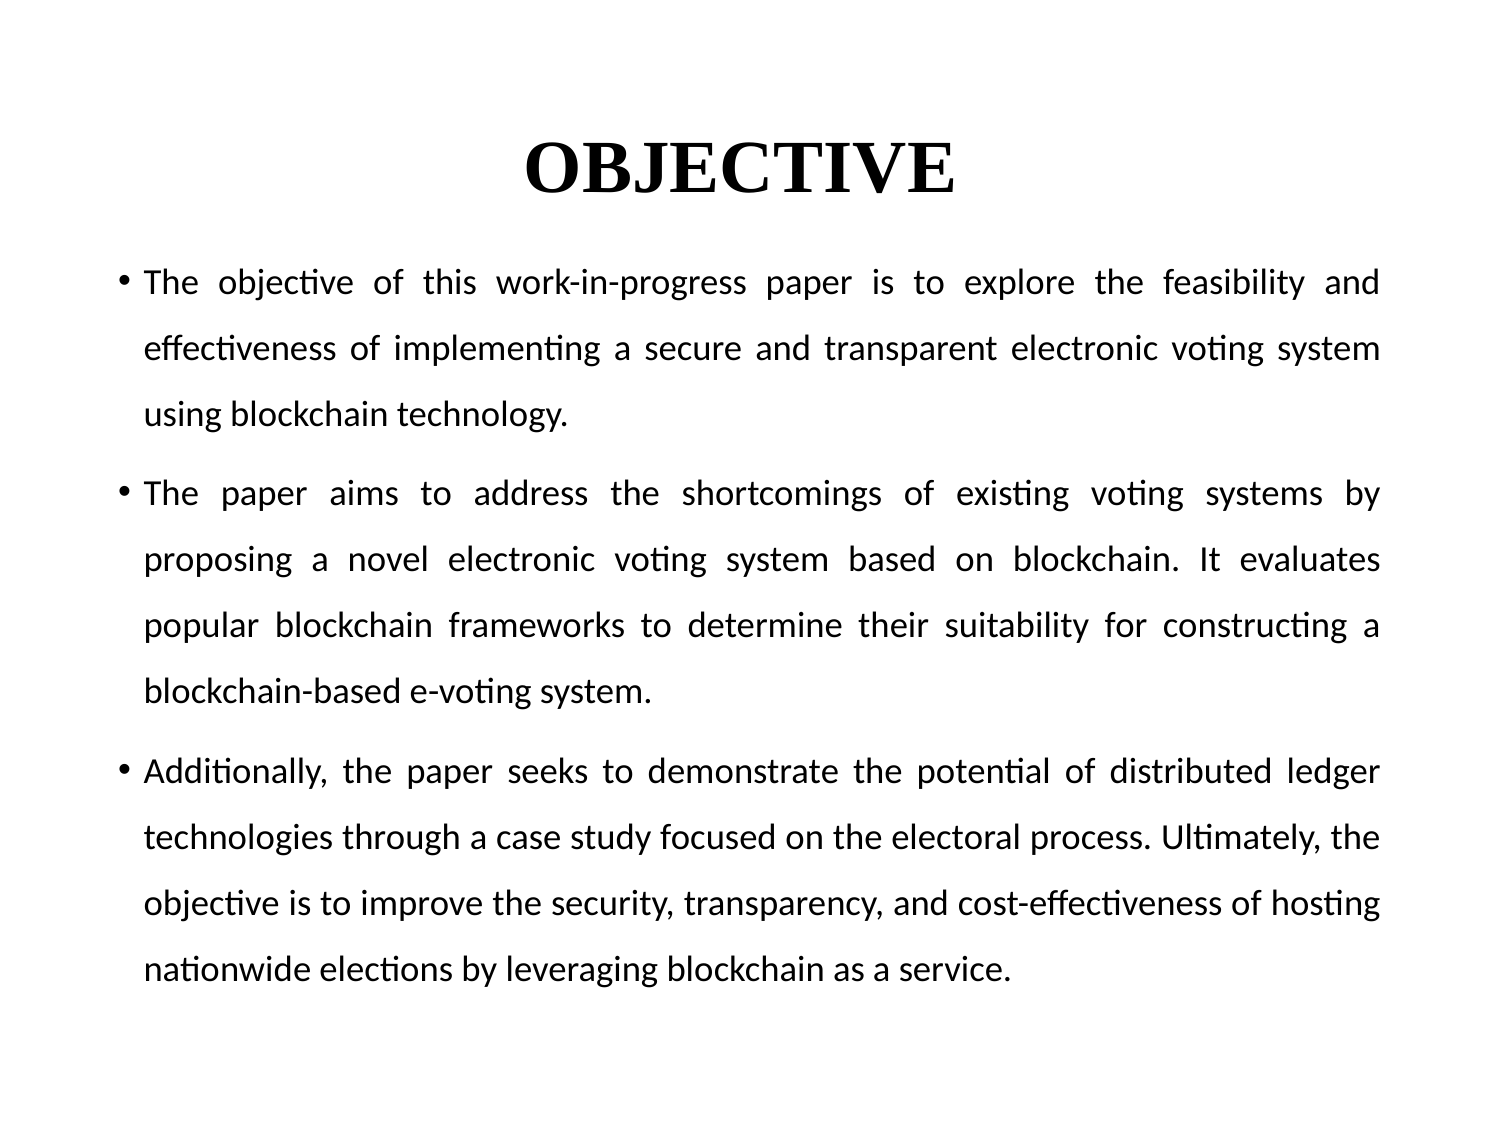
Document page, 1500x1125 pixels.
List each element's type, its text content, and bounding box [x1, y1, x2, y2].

list The objective of this work-in-progress paper is to explore the feasibility and effectiveness of implementing a secure and transparent electronic voting system using blockchain technology. The paper aims to address the shortcomings of existing voting systems by proposing a novel electronic voting system based on blockchain. It evaluates popular blockchain frameworks to determine their suitability for constructing a blockchain-based e-voting system. Additionally, the paper seeks to demonstrate the potential of distributed ledger technologies through a case study focused on the electoral process. Ultimately, the objective is to improve the security, transparency, and cost-effectiveness of hosting nationwide elections by leveraging blockchain as a service. [103, 228, 1397, 1014]
title OBJECTIVE [103, 59, 1397, 228]
